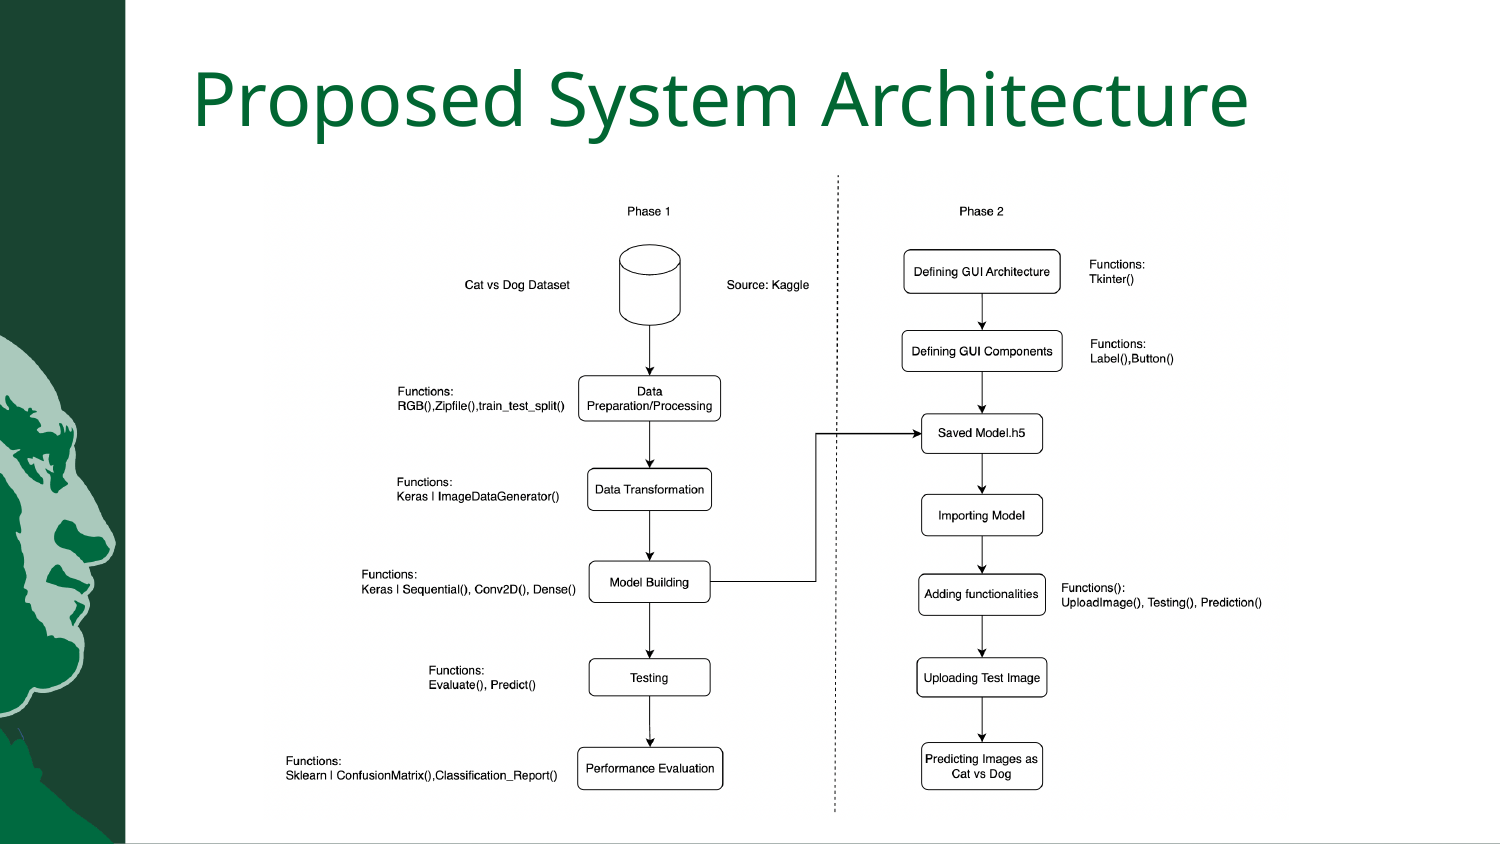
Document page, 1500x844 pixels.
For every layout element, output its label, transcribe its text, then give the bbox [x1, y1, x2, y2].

picture [262, 170, 1289, 821]
picture [0, 225, 126, 844]
title Proposed System Architecture [176, 9, 1425, 185]
